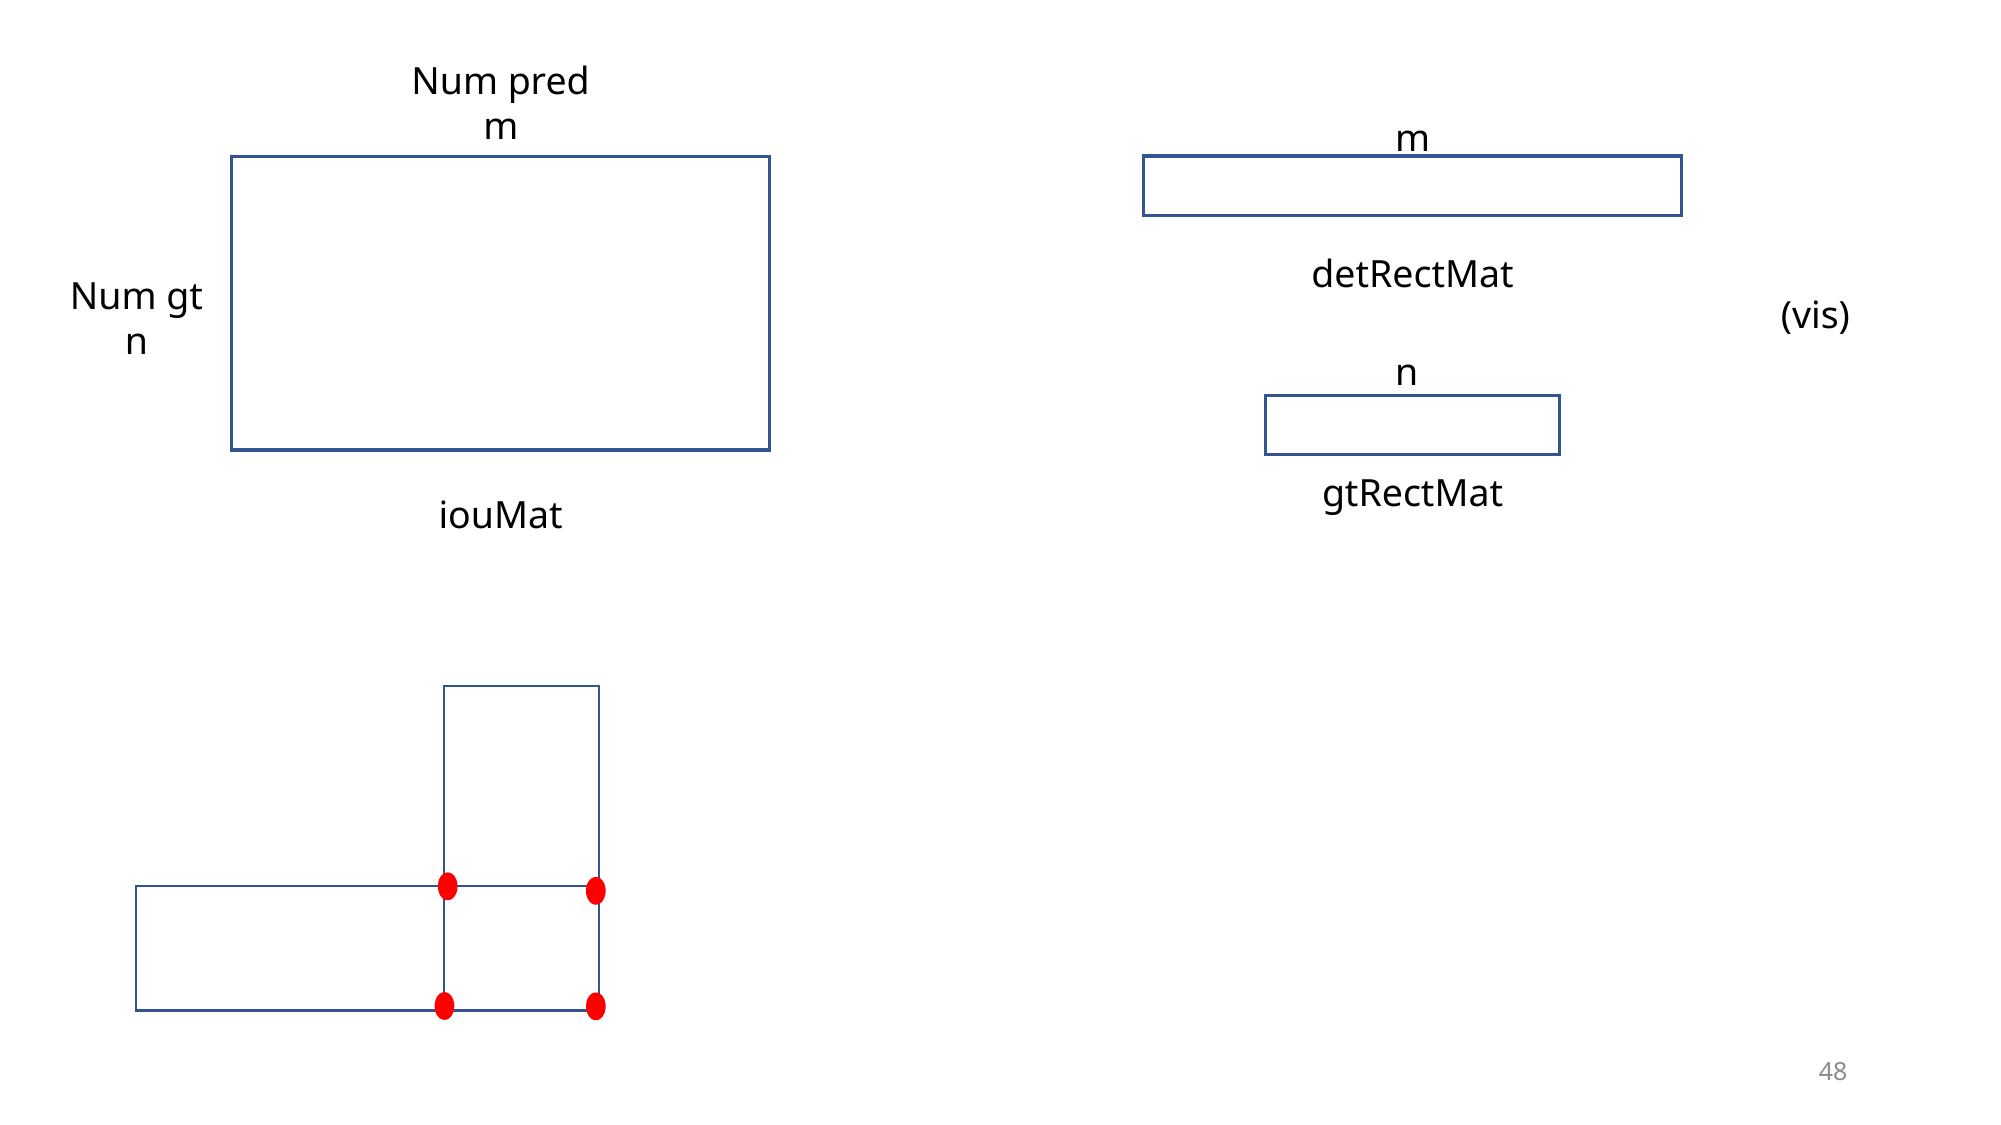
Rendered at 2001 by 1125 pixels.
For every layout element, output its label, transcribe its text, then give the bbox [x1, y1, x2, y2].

text_box (vis) [1766, 283, 1865, 343]
text_box m [1380, 107, 1445, 167]
text_box [585, 876, 606, 905]
text_box [434, 992, 455, 1020]
text_box [585, 992, 606, 1021]
text_box Num pred m [396, 49, 605, 155]
text_box [135, 885, 443, 1012]
text_box [1265, 394, 1560, 456]
slide_number 48 [1412, 1042, 1863, 1103]
text_box [231, 155, 771, 451]
text_box Num gt n [55, 265, 218, 370]
text_box [443, 685, 600, 1012]
text_box gtRectMat [1307, 461, 1518, 522]
text_box [437, 872, 458, 901]
text_box [1142, 155, 1682, 217]
text_box iouMat [423, 483, 578, 544]
text_box n [1380, 340, 1434, 401]
text_box detRectMat [1296, 242, 1529, 303]
